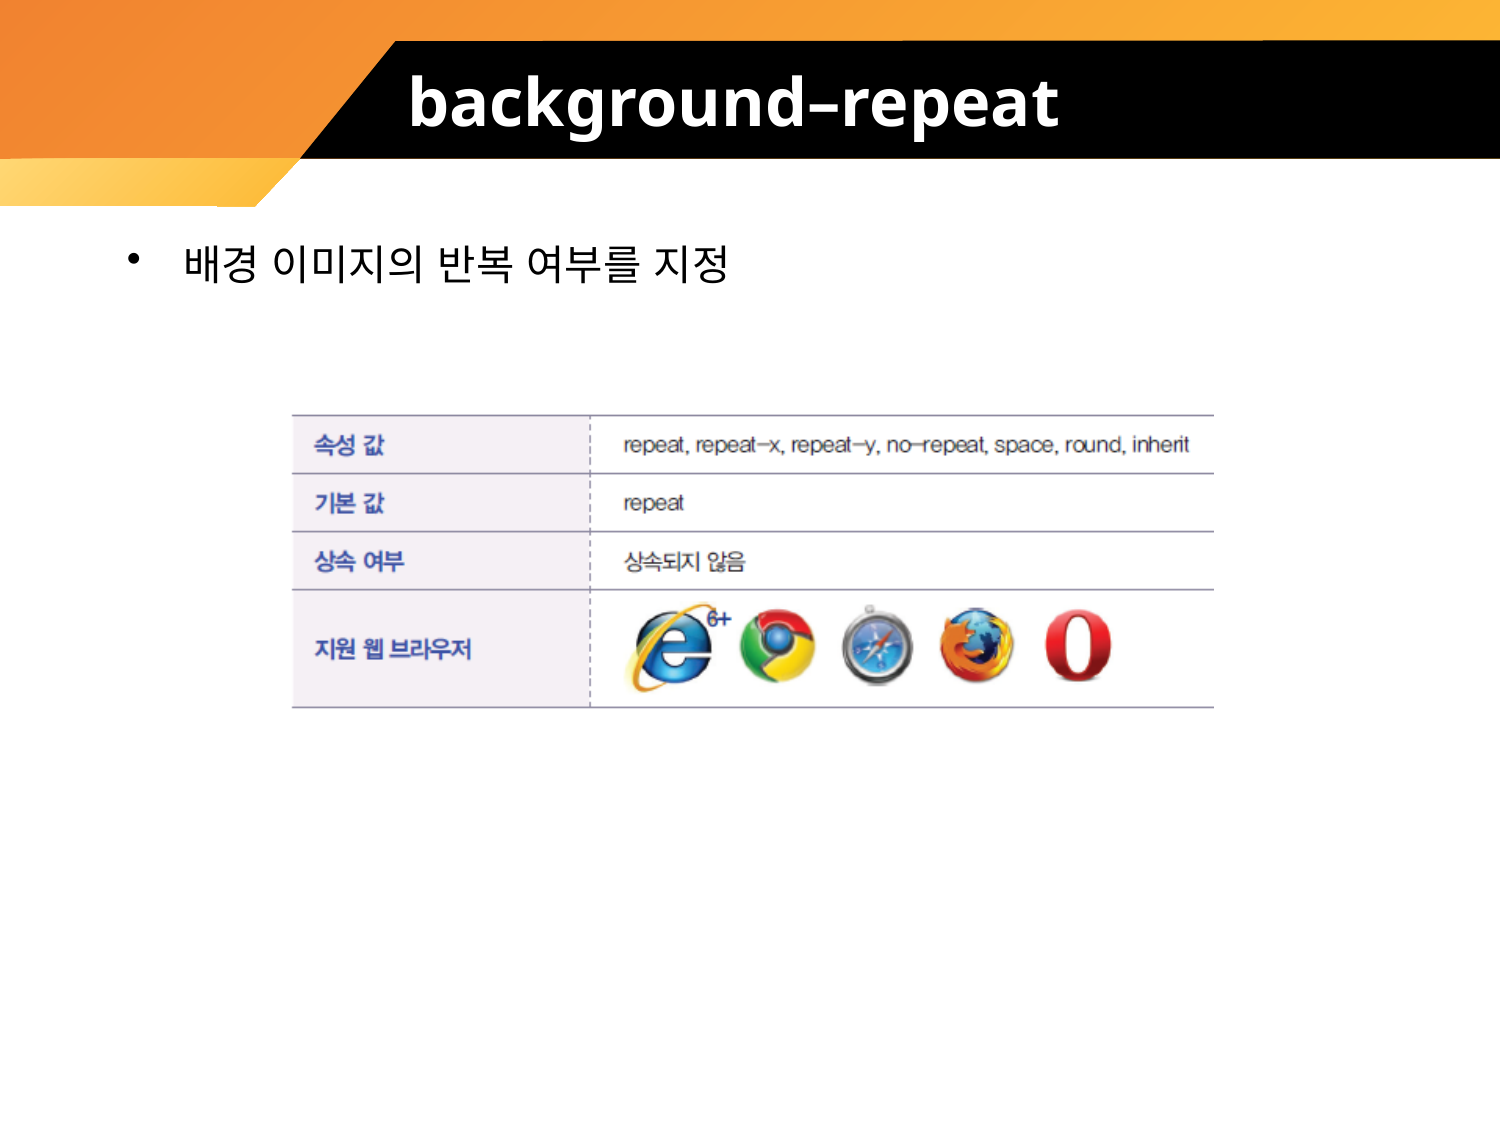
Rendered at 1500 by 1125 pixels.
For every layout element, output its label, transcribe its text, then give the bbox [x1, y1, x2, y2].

picture [286, 404, 1214, 721]
title background–repeat [374, 36, 1481, 163]
text_box 배경 이미지의 반복 여부를 지정 [112, 231, 1424, 350]
